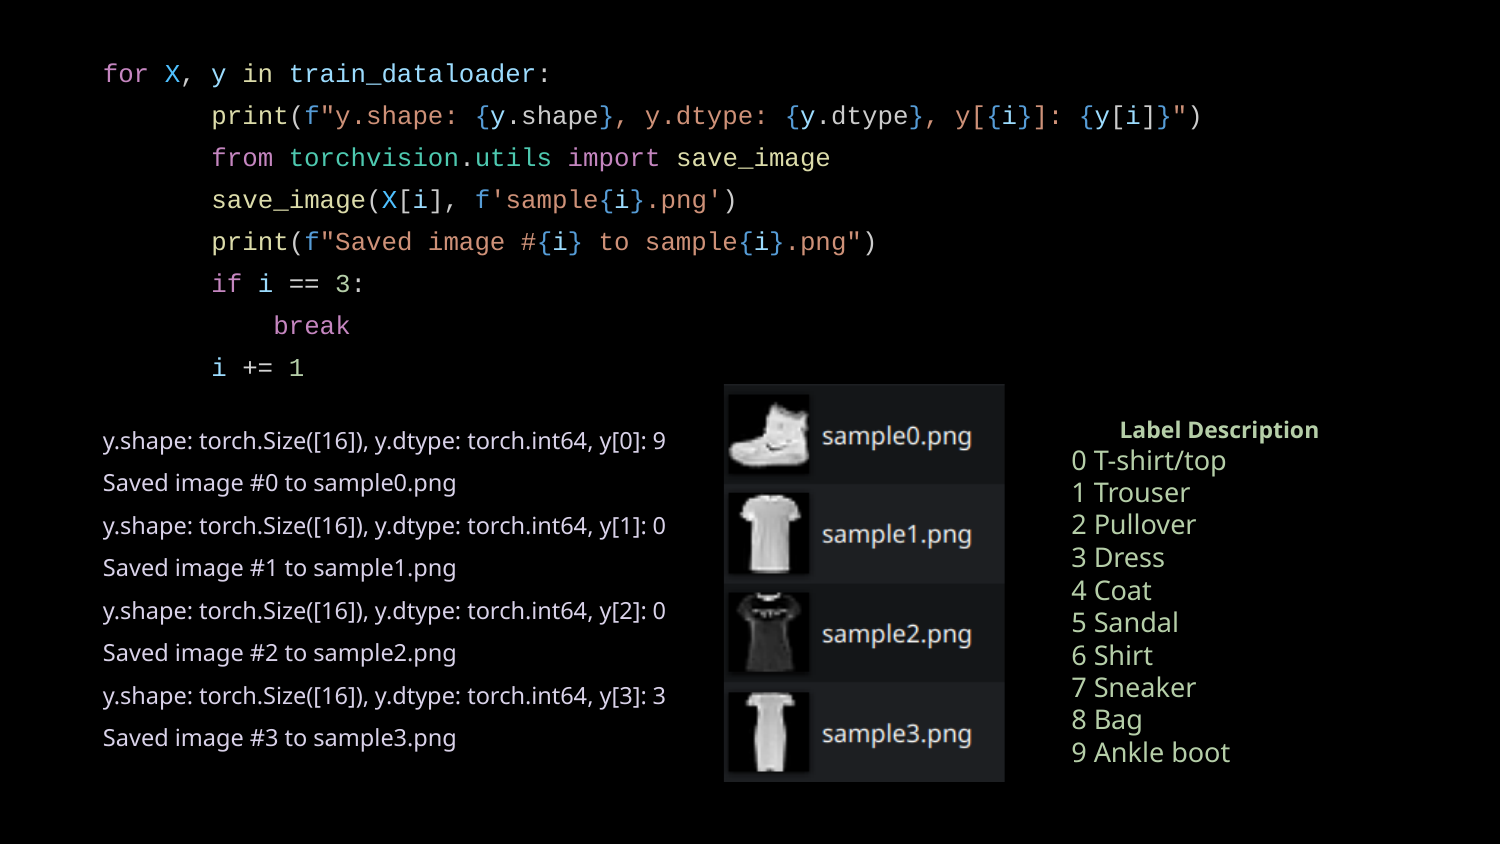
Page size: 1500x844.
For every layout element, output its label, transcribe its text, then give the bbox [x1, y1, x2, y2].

text_box Label Description 0 T-shirt/top 1 Trouser 2 Pullover 3 Dress 4 Coat 5 Sandal 6 Shirt 7 Sneaker 8 Bag 9 Ankle boot [1056, 396, 1384, 788]
title for X, y in train_dataloader: print(f"y.shape: {y.shape}, y.dtype: {y.dtype}, y[{i}]: {y[i]}") from torchvision.utils import save_image save_image(X[i], f'sample{i}.png') print(f"Saved image #{i} to sample{i}.png") if i == 3: break i += 1 [87, 30, 1346, 363]
picture [723, 383, 1005, 782]
list y.shape: torch.Size([16]), y.dtype: torch.int64, y[0]: 9 Saved image #0 to sample0.png y.shape: torch.Size([16]), y.dtype: torch.int64, y[1]: 0 Saved image #1 to sample1.png y.shape: torch.Size([16]), y.dtype: torch.int64, y[2]: 0 Saved image #2 to sample2.png y.shape: torch.Size([16]), y.dtype: torch.int64, y[3]: 3 Saved image #3 to sample3.png [87, 396, 687, 794]
